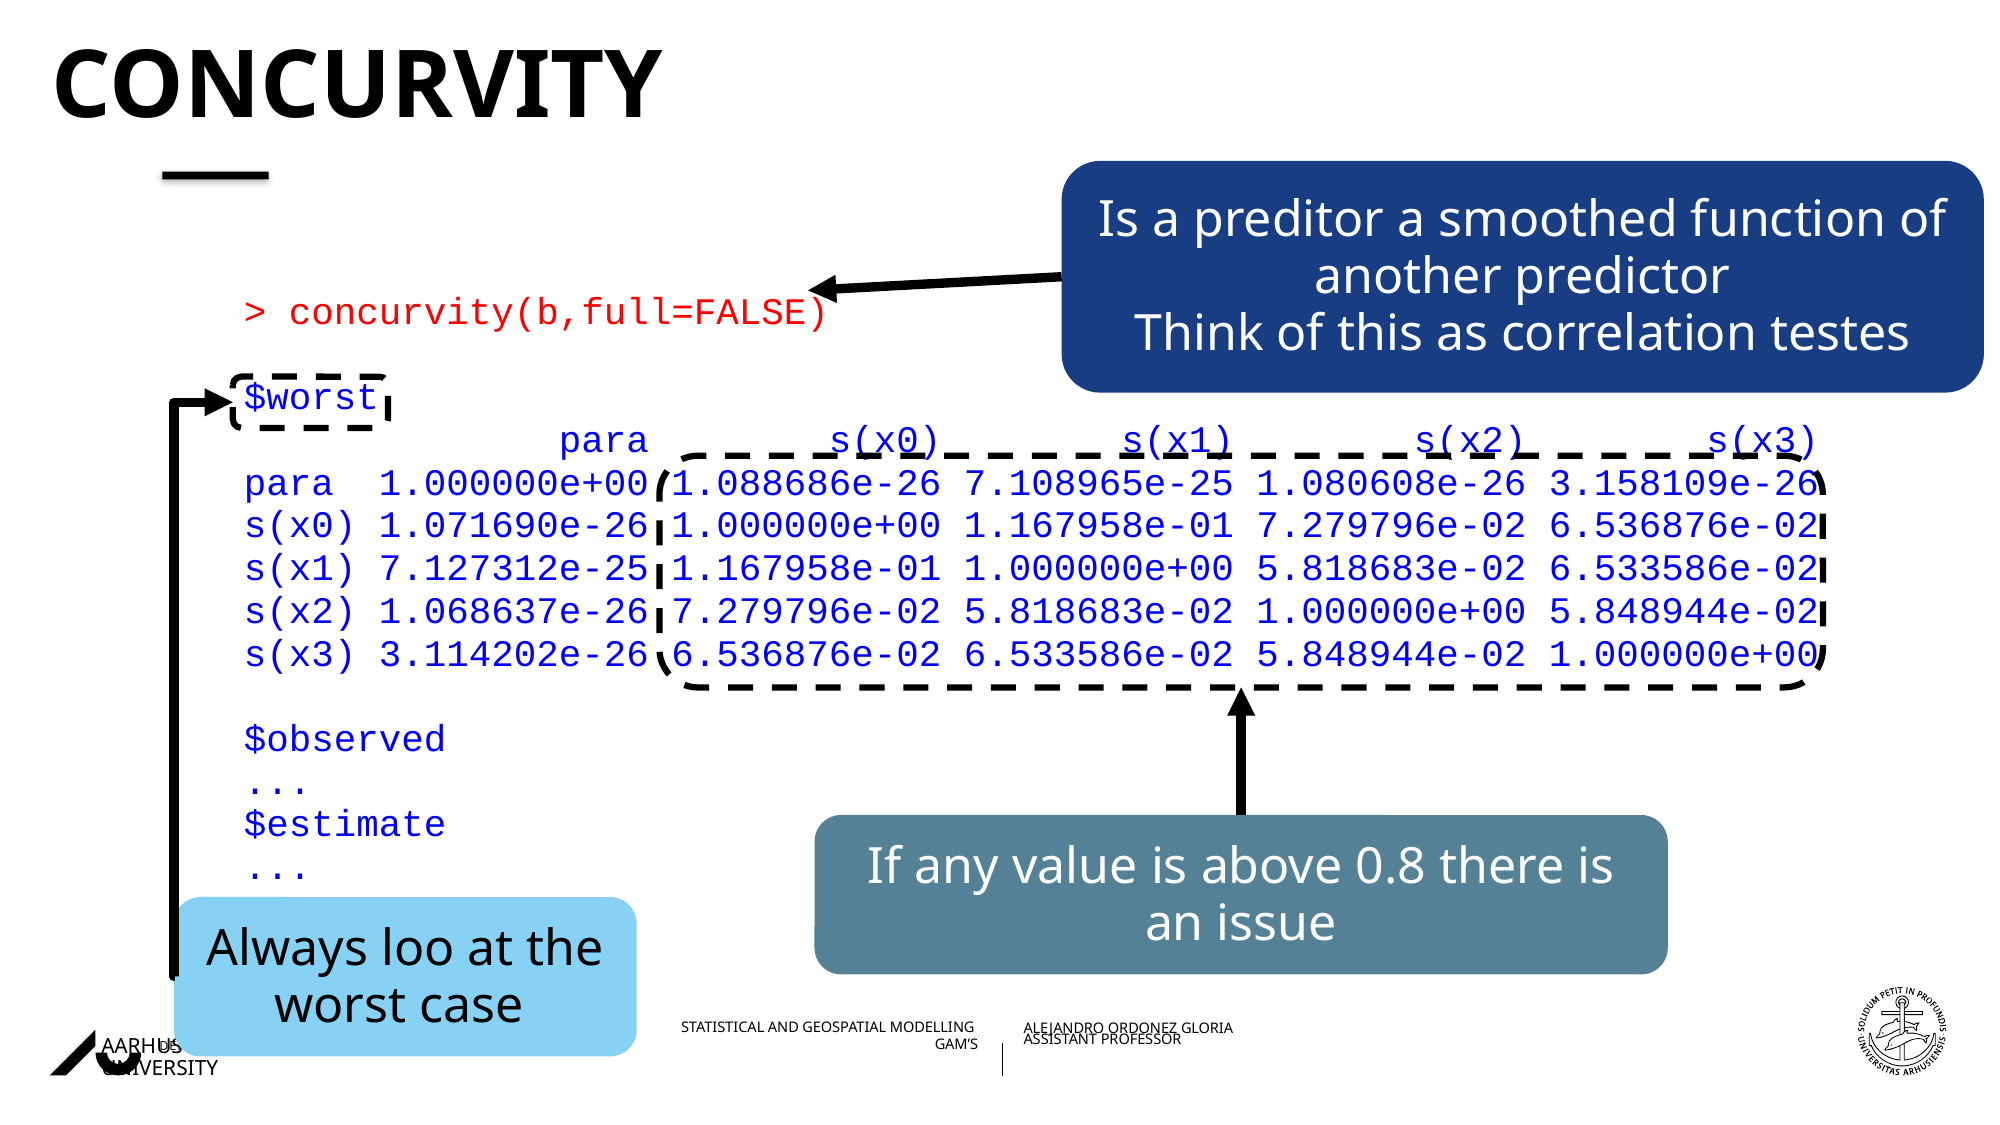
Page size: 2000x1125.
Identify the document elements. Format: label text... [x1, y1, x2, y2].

text_box [232, 376, 388, 428]
text_box Is a preditor a smoothed function of another predictor Think of this as correlation testes [1061, 160, 1984, 393]
text_box If any value is above 0.8 there is an issue [814, 814, 1668, 975]
text_box > concurvity(b,full=FALSE) $worst para s(x0) s(x1) s(x2) s(x3) para 1.000000e+00 1.088686e-26 7.108965e-25 1.080608e-26 3.158109e-26 s(x0) 1.071690e-26 1.000000e+00 1.167958e-01 7.279796e-02 6.536876e-02 s(x1) 7.127312e-25 1.167958e-01 1.000000e+00 5.818683e-02 6.533586e-02 s(x2) 1.068637e-26 7.279796e-02 5.818683e-02 1.000000e+00 5.848944e-02 s(x3) 3.114202e-26 6.536876e-02 6.533586e-02 5.848944e-02 1.000000e+00 $observed ... $estimate ... [243, 290, 1820, 889]
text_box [807, 276, 1062, 291]
title Concurvity [51, 37, 1948, 162]
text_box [173, 402, 234, 977]
text_box [659, 455, 1823, 688]
text_box Always loo at the worst case [173, 896, 637, 1057]
